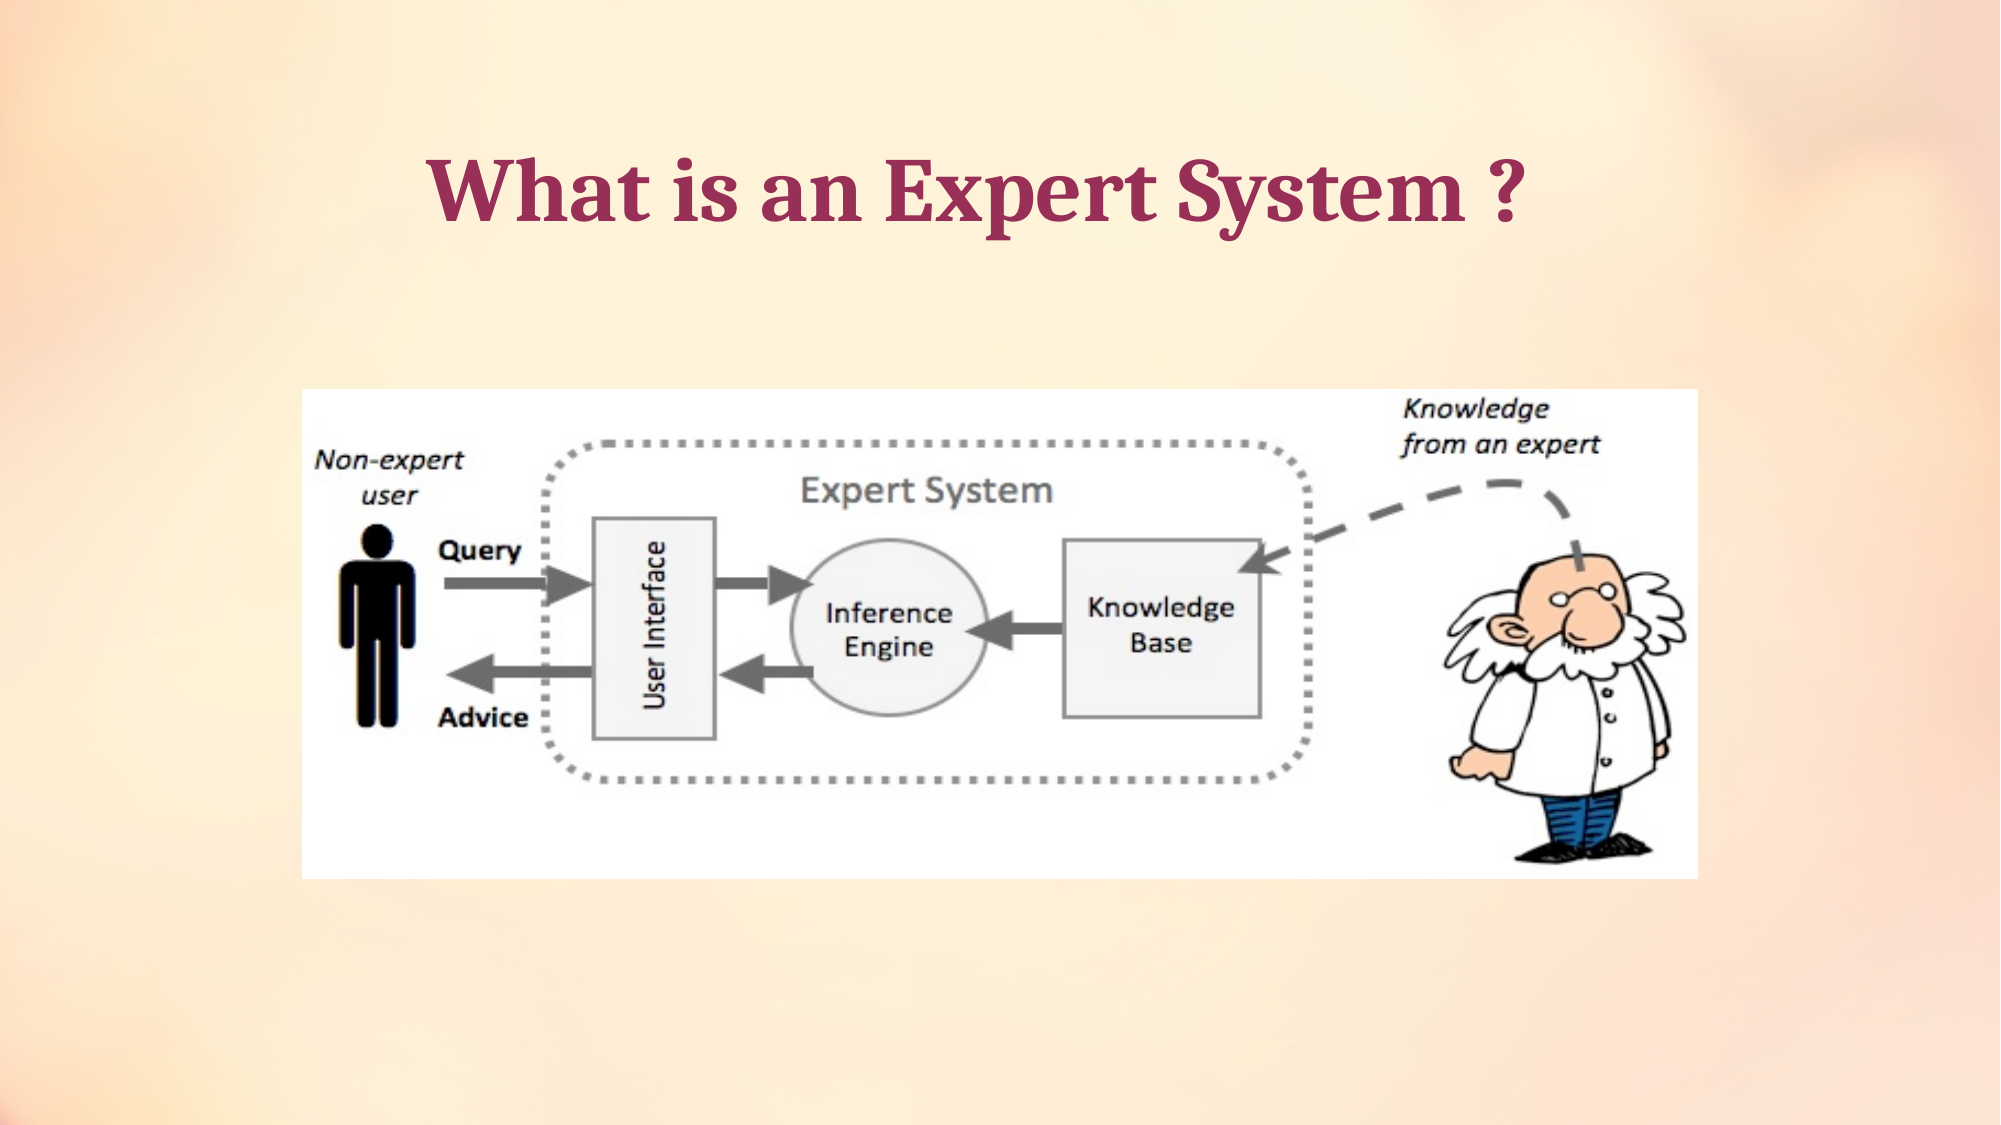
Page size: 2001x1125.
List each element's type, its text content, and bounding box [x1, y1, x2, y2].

picture [0, 0, 2001, 1125]
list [302, 389, 1698, 879]
title What is an Expert System ? [411, 152, 1589, 249]
